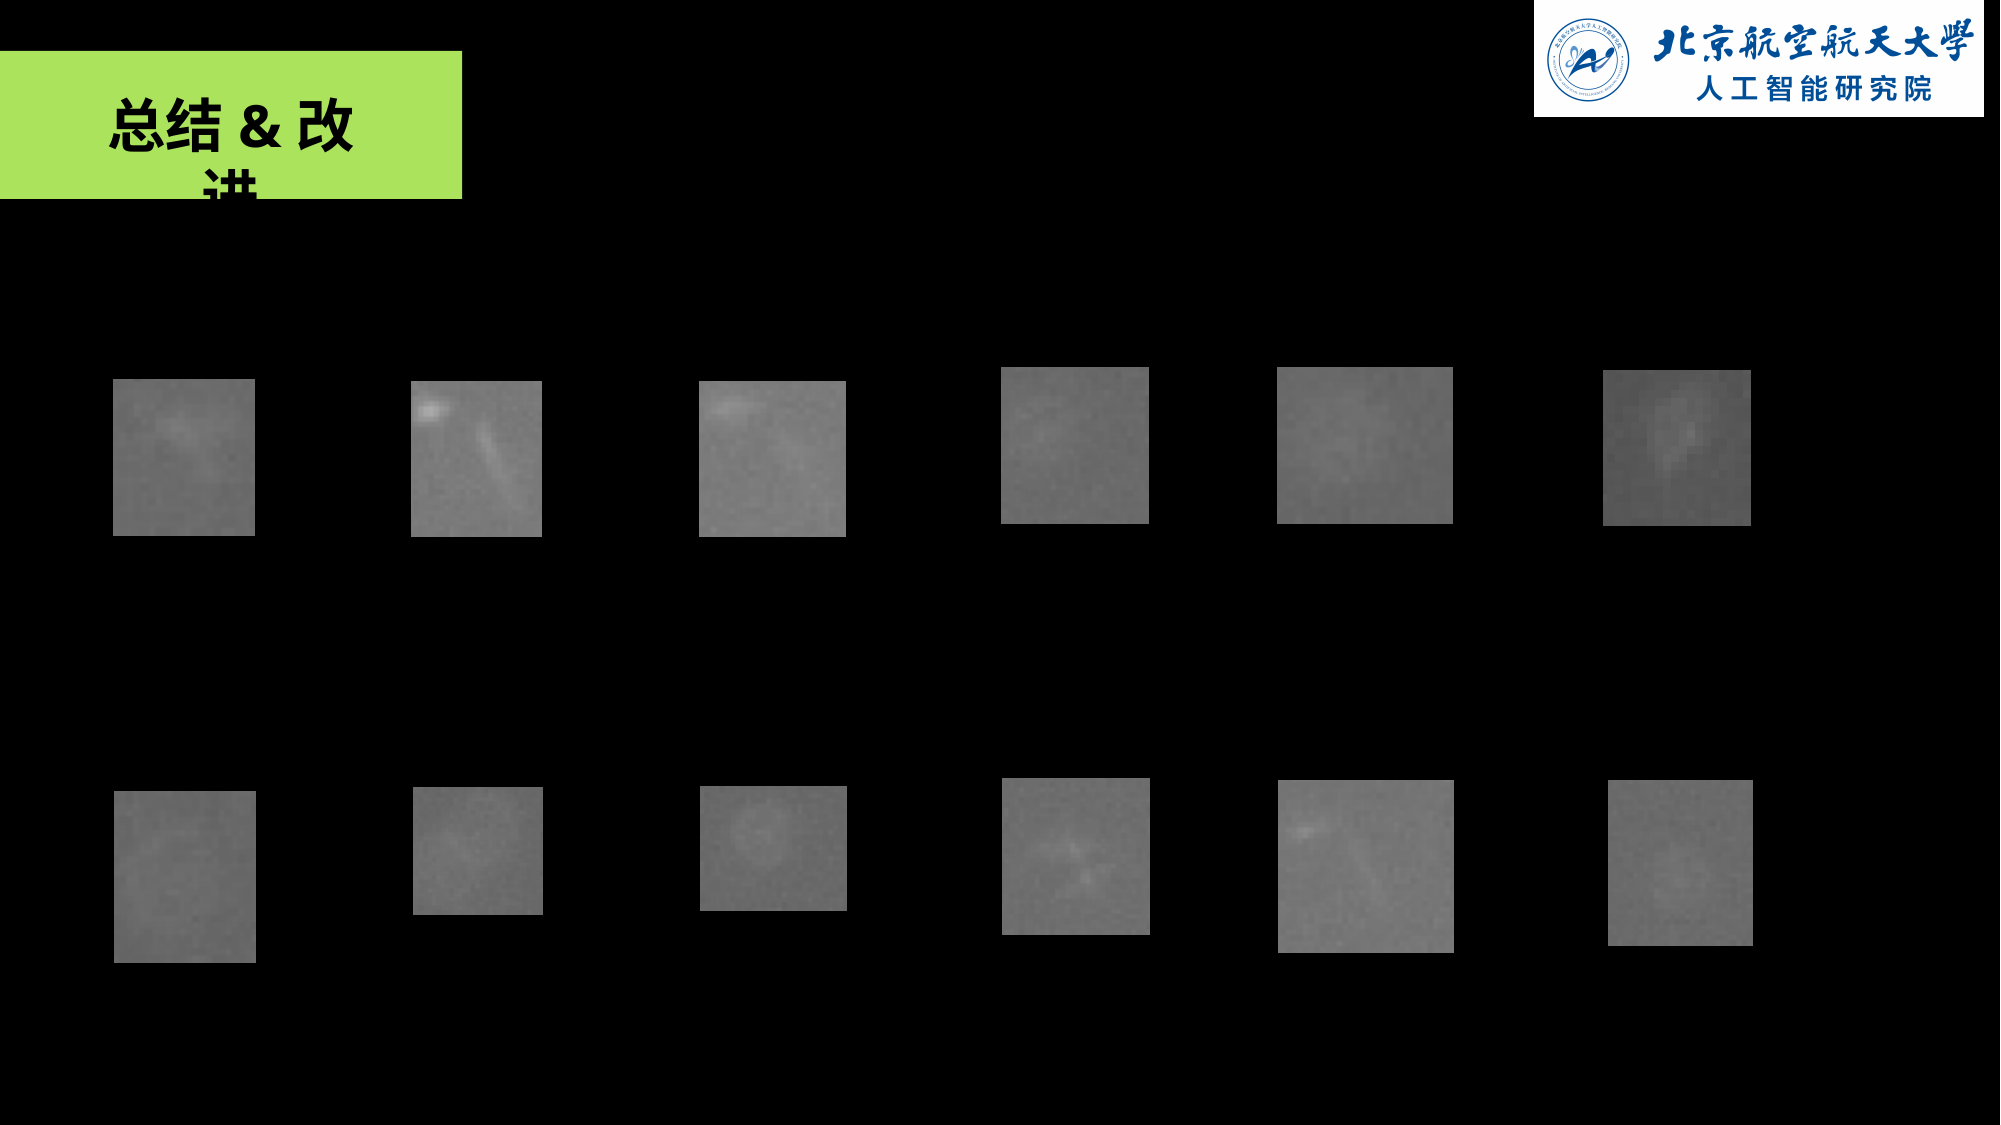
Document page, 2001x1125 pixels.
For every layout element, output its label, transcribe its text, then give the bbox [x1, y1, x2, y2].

picture [1608, 780, 1753, 946]
picture [1278, 780, 1454, 953]
picture [411, 381, 542, 537]
text_box 总结&改进 [79, 89, 383, 230]
picture [1533, 0, 1984, 117]
picture [114, 791, 256, 963]
picture [1001, 367, 1149, 524]
picture [1277, 367, 1453, 524]
text_box [0, 50, 463, 200]
picture [1002, 778, 1150, 935]
picture [412, 787, 543, 915]
picture [700, 786, 847, 911]
picture [698, 381, 846, 537]
picture [112, 379, 255, 536]
picture [1603, 370, 1751, 526]
